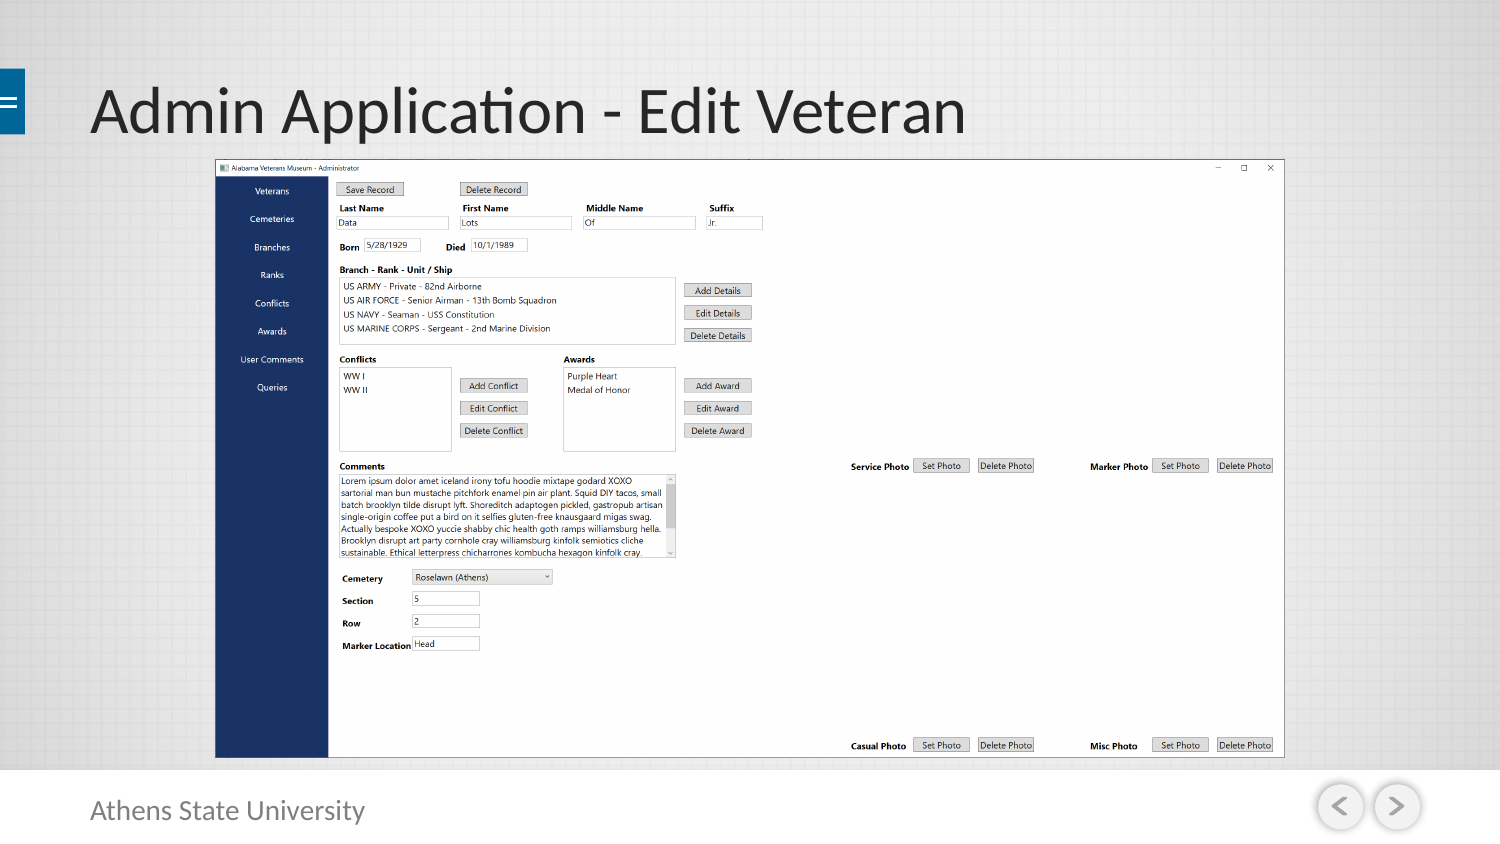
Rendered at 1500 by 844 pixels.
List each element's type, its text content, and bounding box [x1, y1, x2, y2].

title Admin Application - Edit Veteran [75, 71, 1425, 142]
picture [0, 0, 1500, 770]
footer Athens State University [75, 784, 1163, 833]
